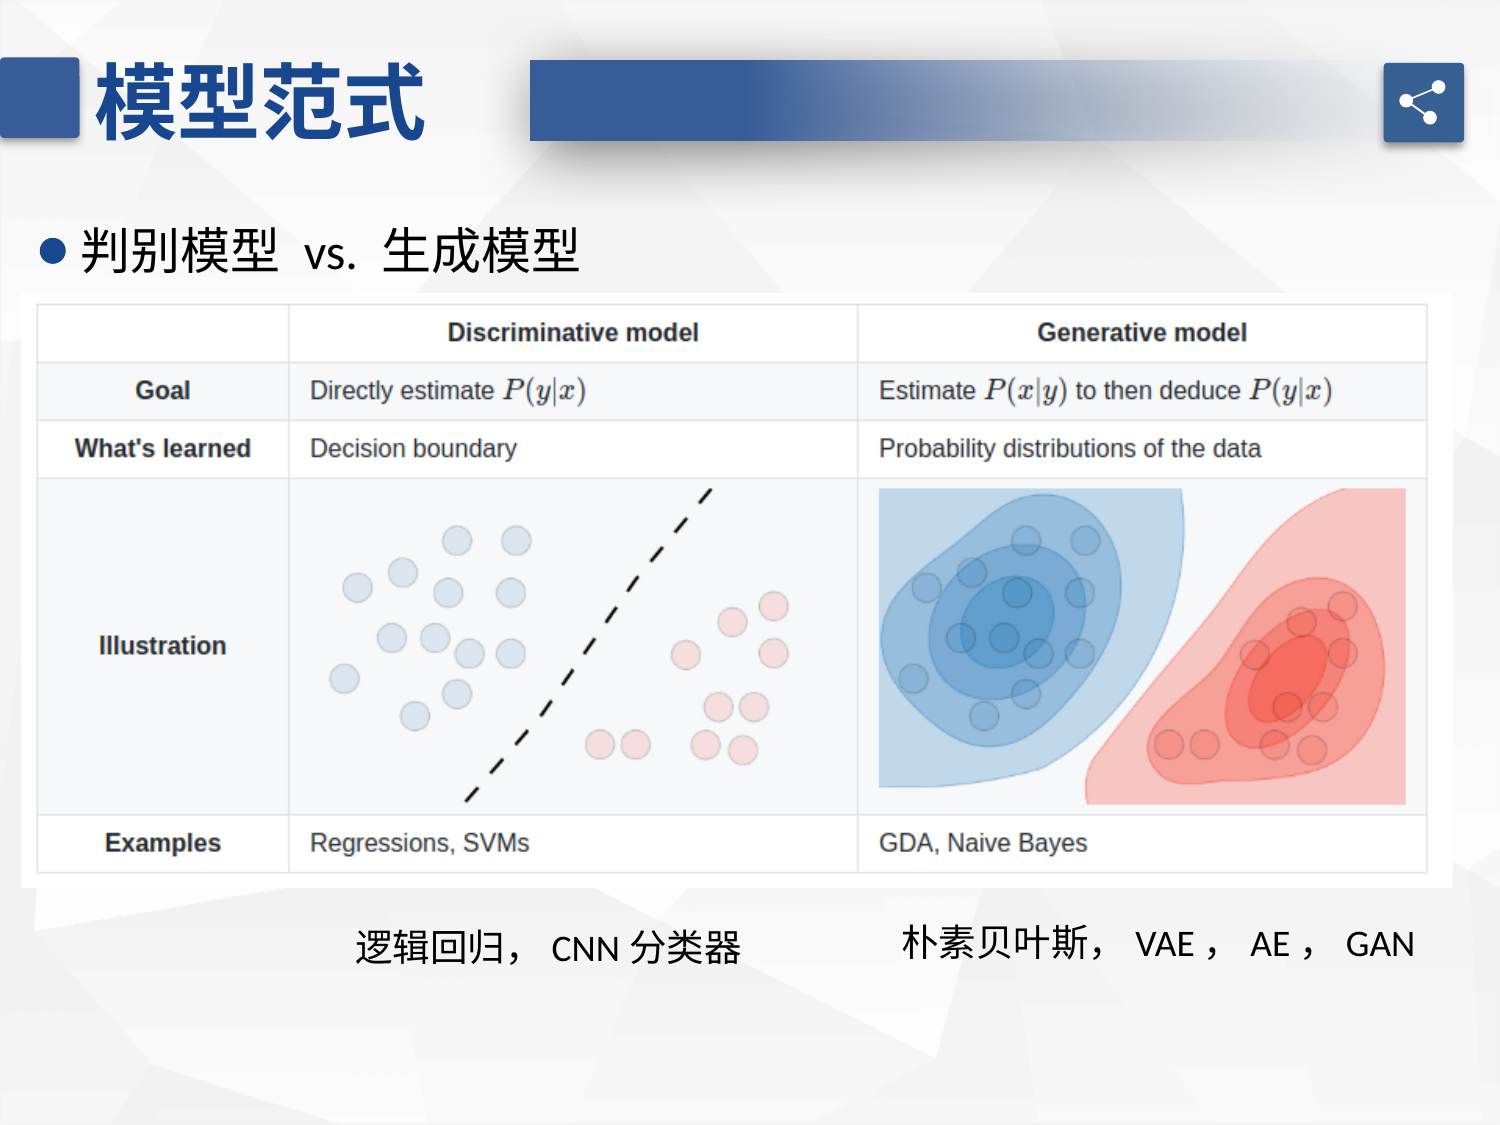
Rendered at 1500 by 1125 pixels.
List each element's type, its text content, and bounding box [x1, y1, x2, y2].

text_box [0, 42, 1465, 160]
picture [0, 0, 1500, 1125]
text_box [39, 212, 1345, 289]
text_box 朴素贝叶斯，VAE，AE，GAN [886, 911, 1431, 972]
text_box 逻辑回归，CNN分类器 [340, 916, 757, 977]
